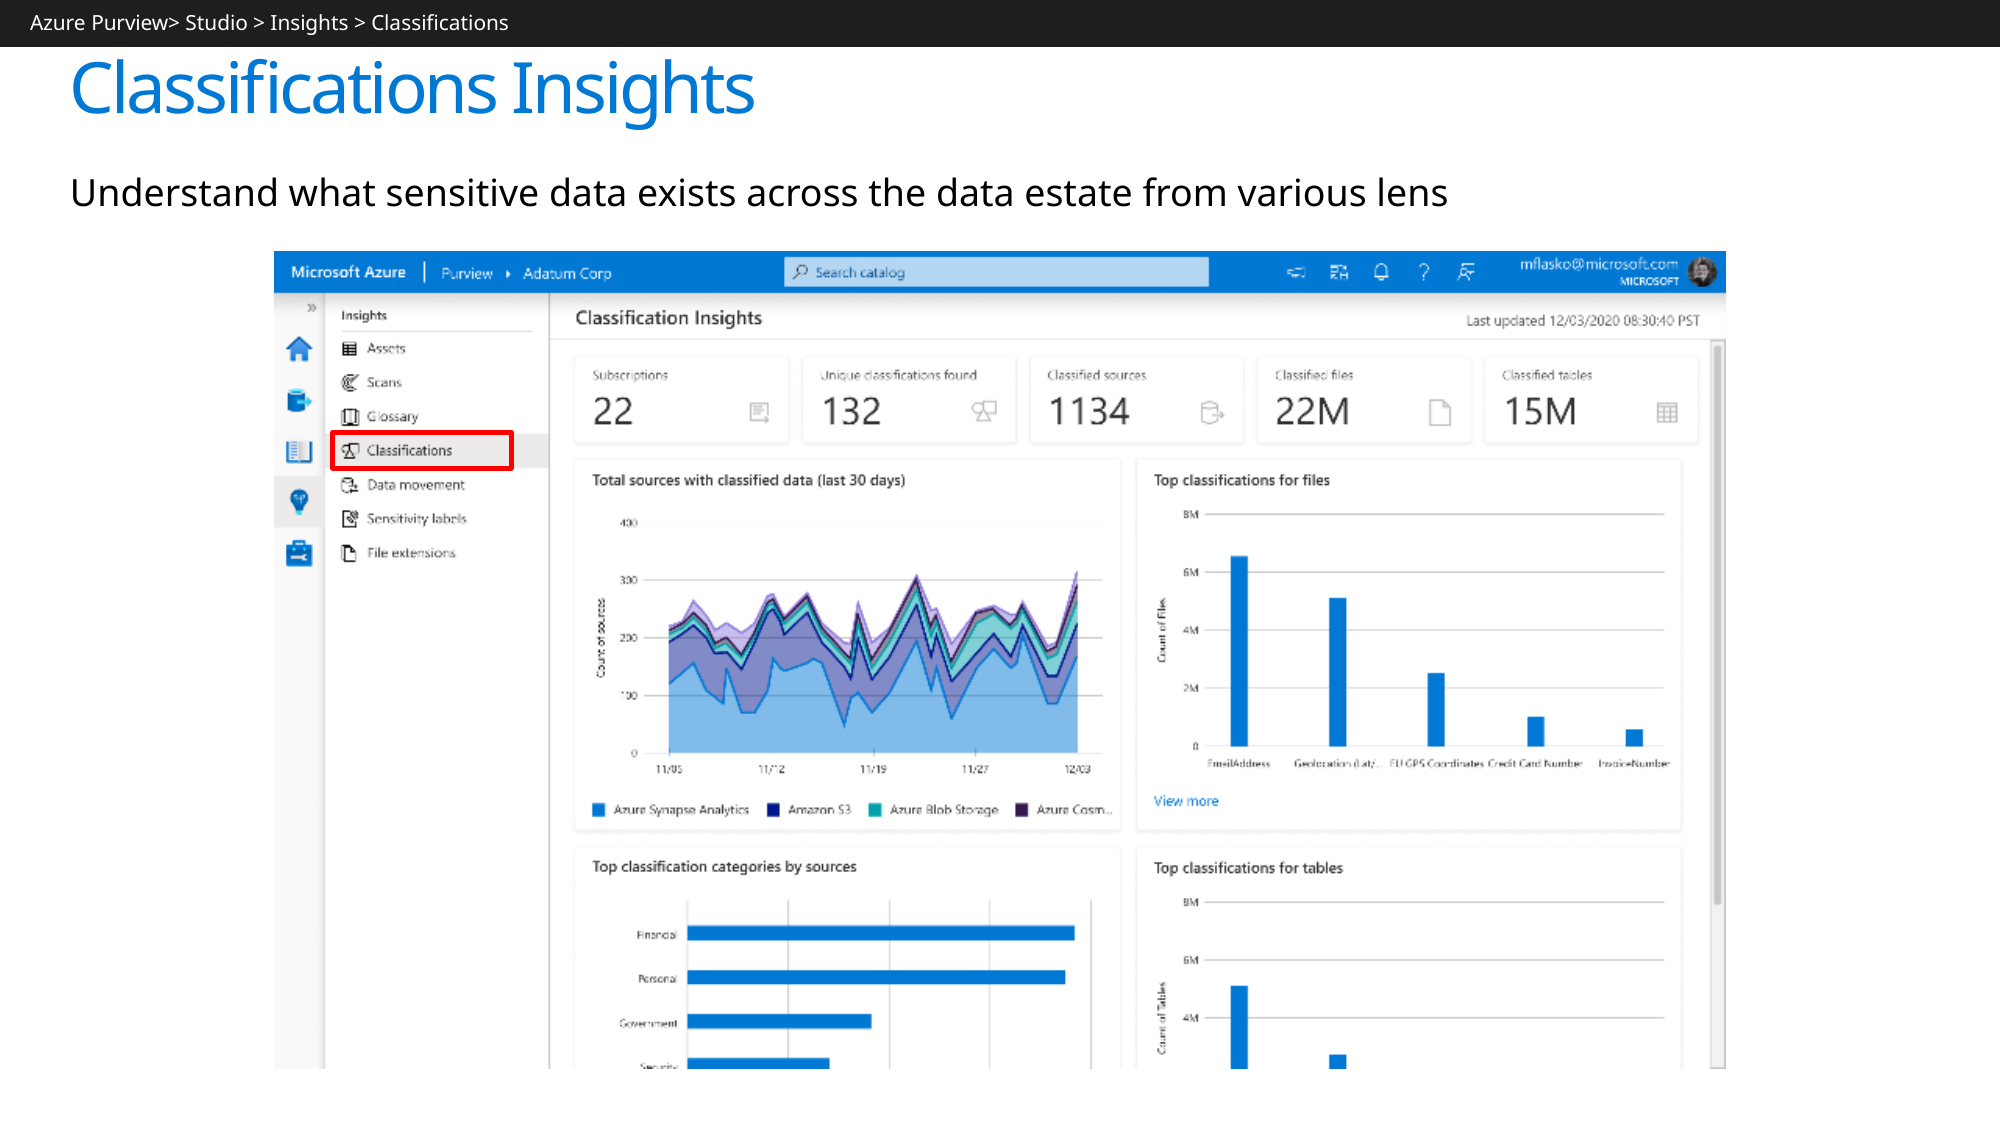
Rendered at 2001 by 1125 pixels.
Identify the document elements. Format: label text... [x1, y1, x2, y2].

text_box Azure Purview> Studio > Insights > Classifications [0, 0, 2000, 47]
text_box Understand what sensitive data exists across the data estate from various lens [69, 174, 1904, 251]
picture [273, 251, 1727, 1069]
text_box Classifications Insights [69, 25, 982, 150]
